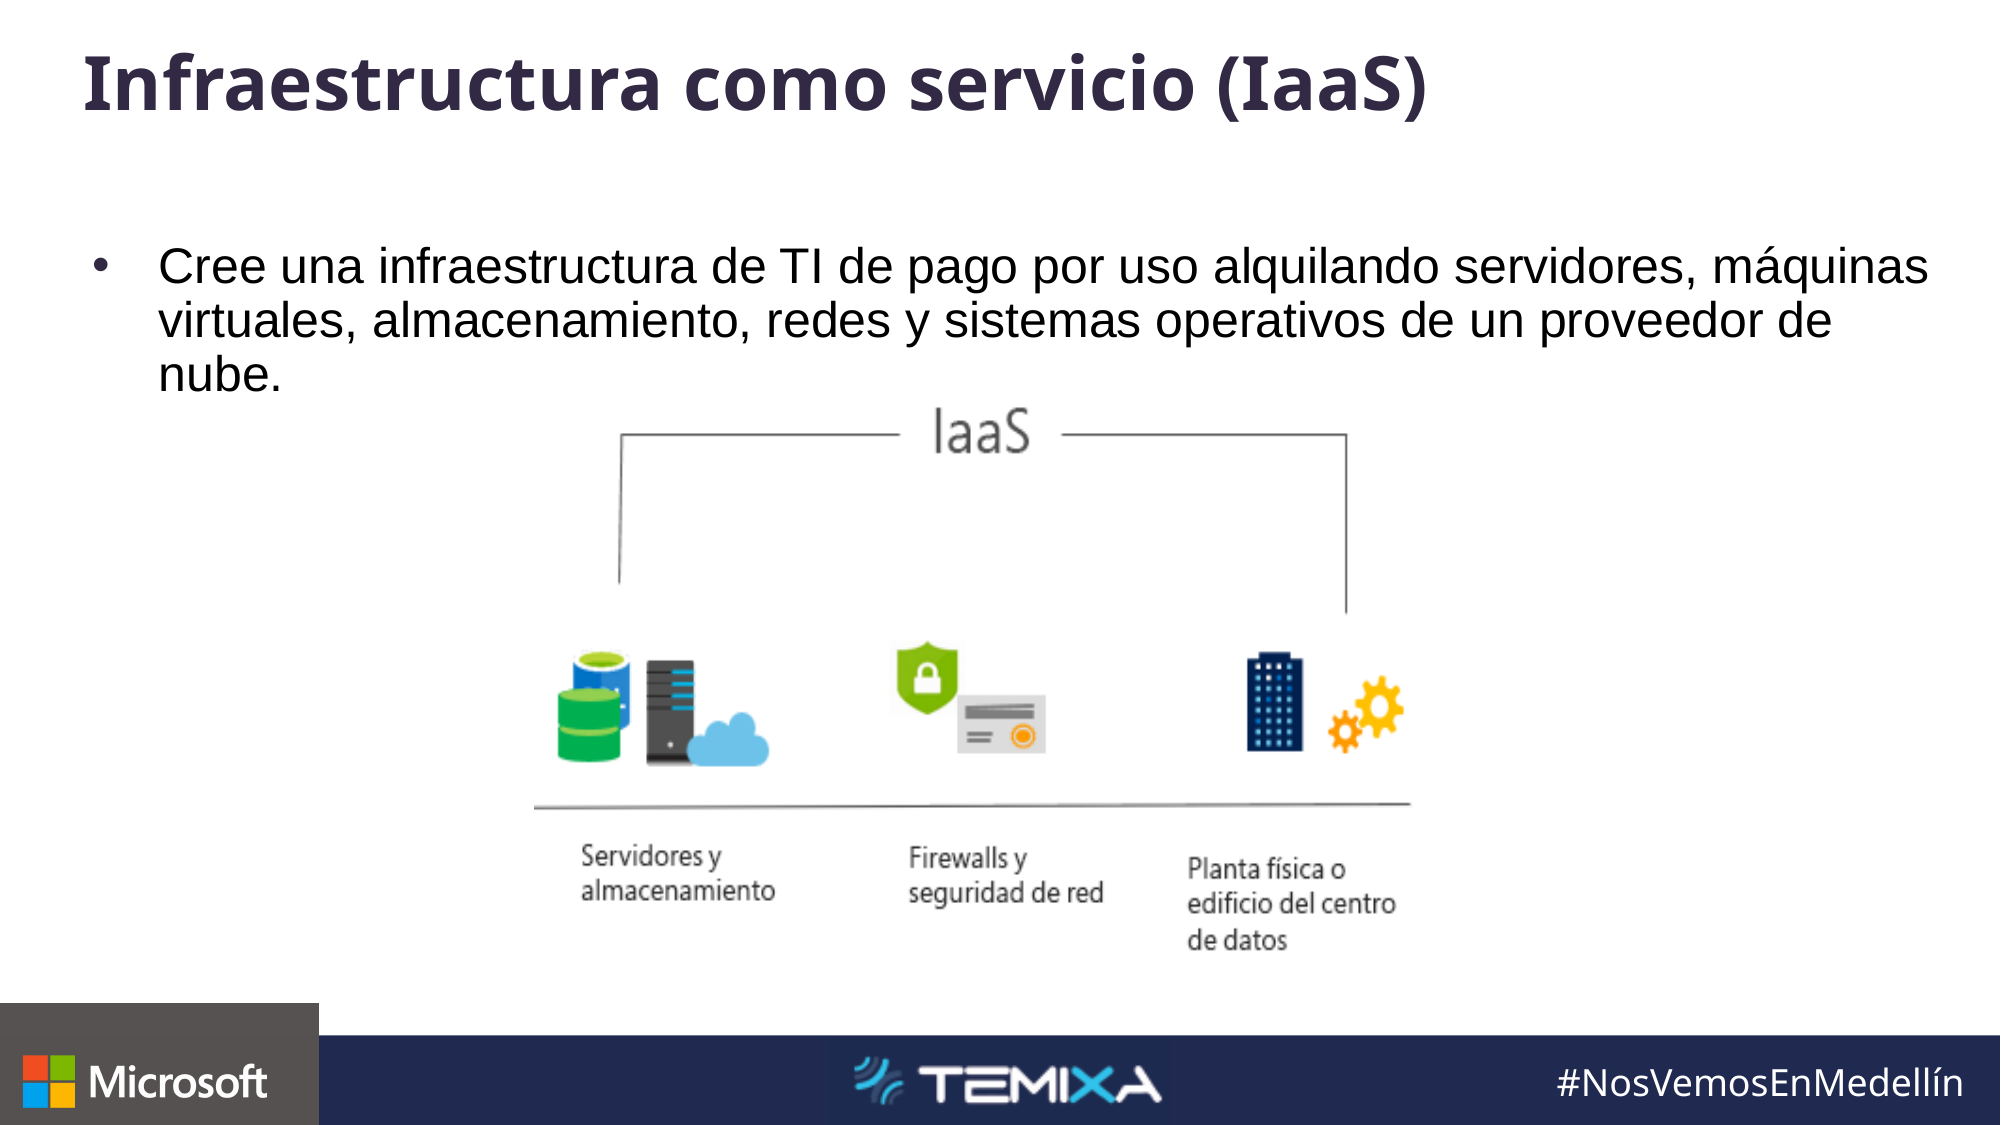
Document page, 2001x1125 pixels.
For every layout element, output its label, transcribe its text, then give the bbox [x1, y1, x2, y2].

picture [829, 1037, 1171, 1125]
picture [0, 1003, 319, 1125]
title Infraestructura como servicio (IaaS) [68, 33, 1930, 139]
list Cree una infraestructura de TI de pago por uso alquilando servidores, máquinas virtuales, almacenamiento, redes y sistemas operativos de un proveedor de nube. [68, 233, 1968, 445]
picture [534, 391, 1421, 970]
